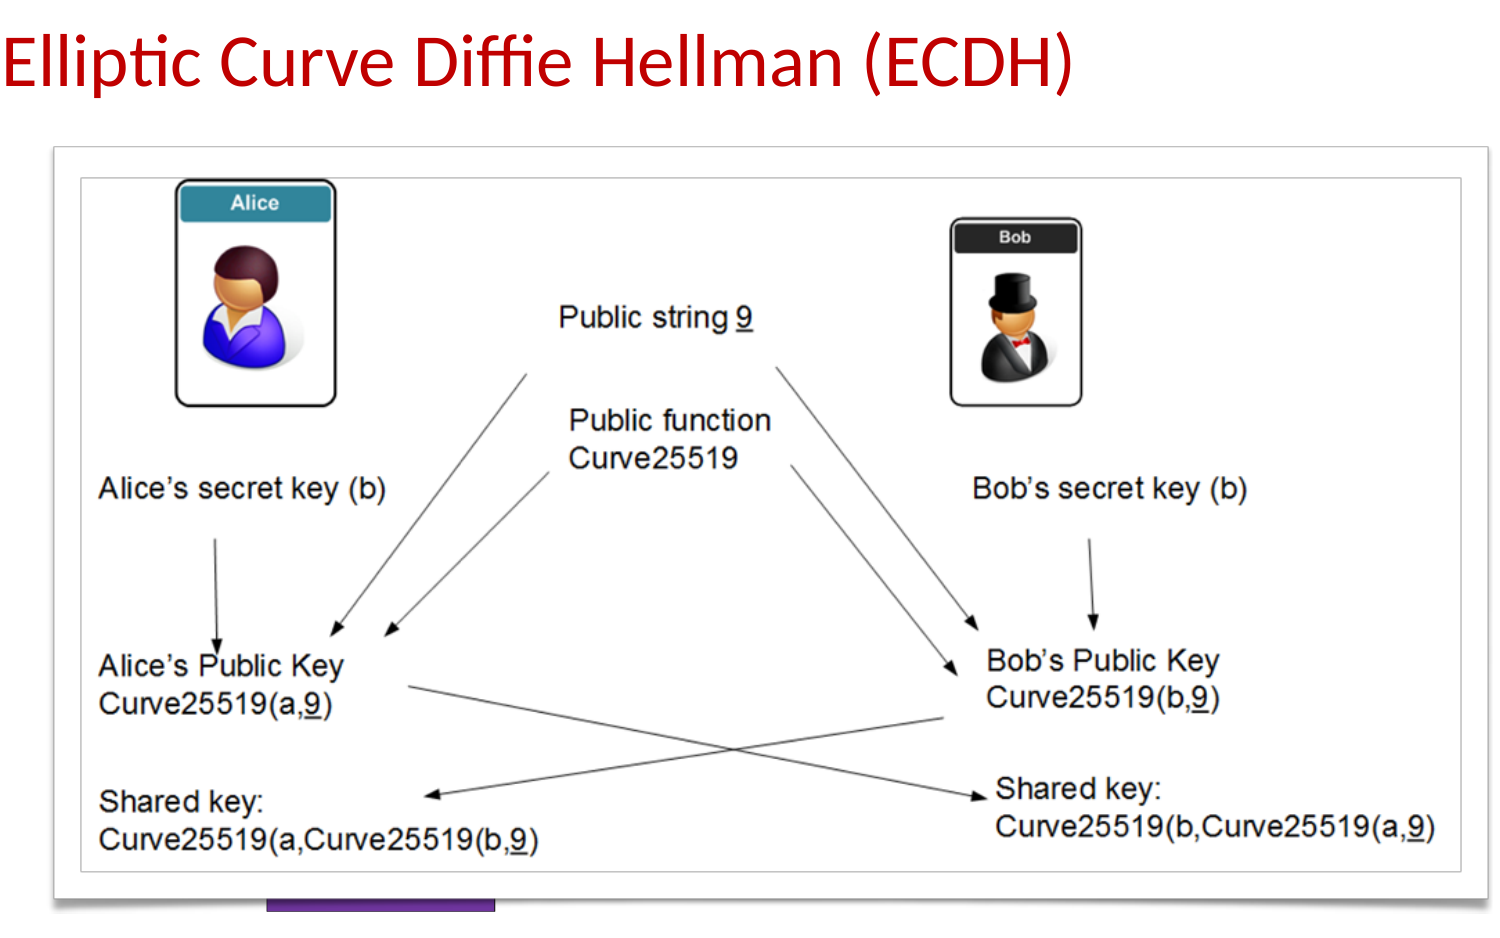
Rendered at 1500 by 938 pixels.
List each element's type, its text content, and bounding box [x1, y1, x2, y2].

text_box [46, 143, 1497, 914]
title Elliptic Curve Diffie Hellman (ECDH) [0, 2, 1424, 111]
